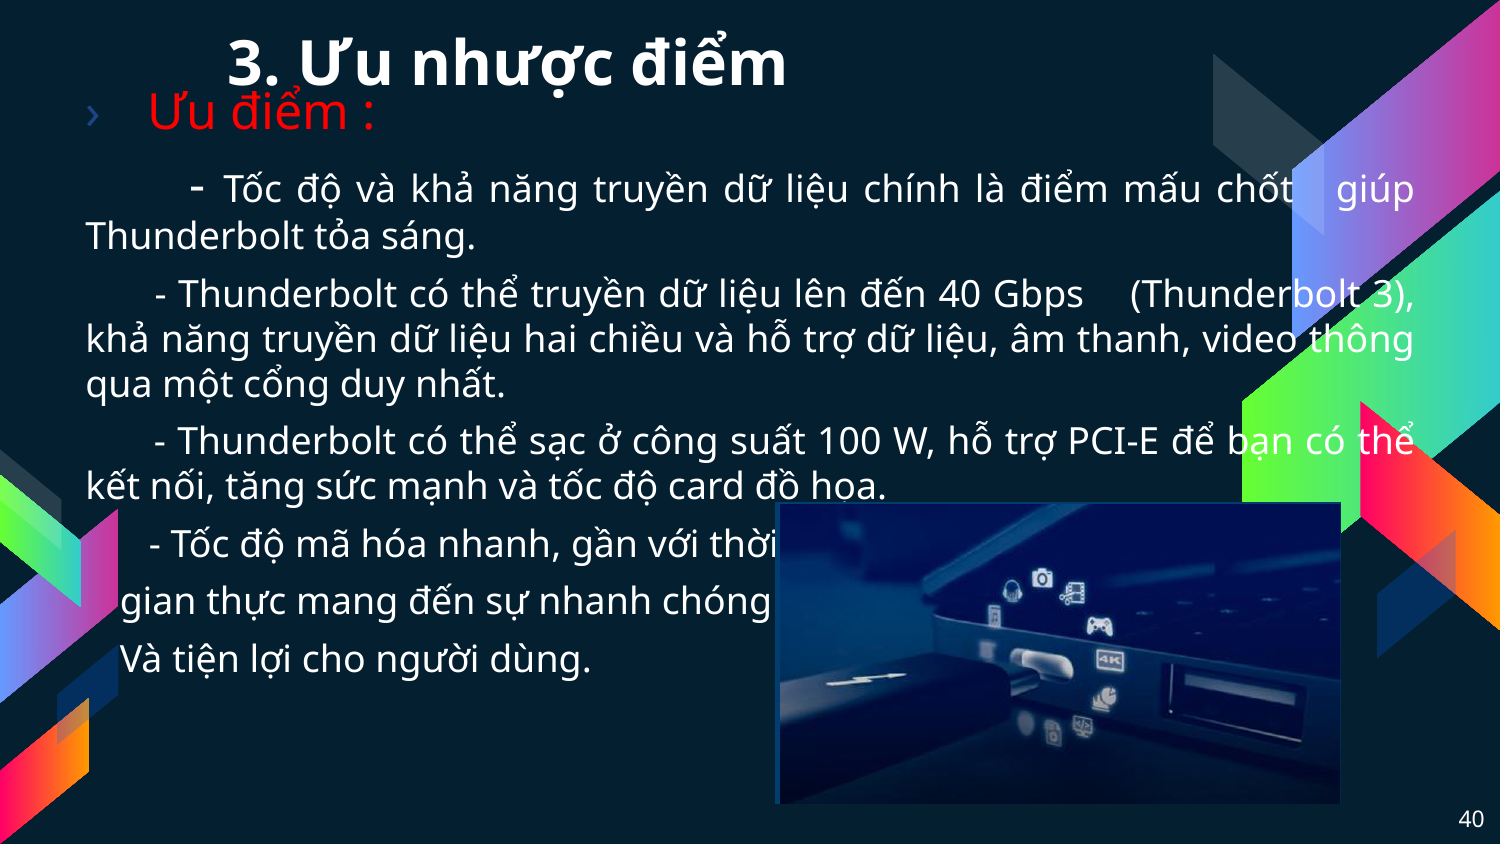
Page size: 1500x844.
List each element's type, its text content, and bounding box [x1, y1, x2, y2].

slide_number 40 [1403, 789, 1500, 844]
list Ưu điểm : - Tốc độ và khả năng truyền dữ liệu chính là điểm mấu chốt giúp Thunderbolt tỏa sáng. - Thunderbolt có thể truyền dữ liệu lên đến 40 Gbps (Thunderbolt 3), khả năng truyền dữ liệu hai chiều và hỗ trợ dữ liệu, âm thanh, video thông qua một cổng duy nhất. - Thunderbolt có thể sạc ở công suất 100 W, hỗ trợ PCI-E để bạn có thể kết nối, tăng sức mạnh và tốc độ card đồ họa. - Tốc độ mã hóa nhanh, gần với thời gian thực mang đến sự nhanh chóng Và tiện lợi cho người dùng. [57, 64, 1432, 774]
picture [775, 501, 1342, 804]
title 3. Ưu nhược điểm [213, 0, 1199, 64]
